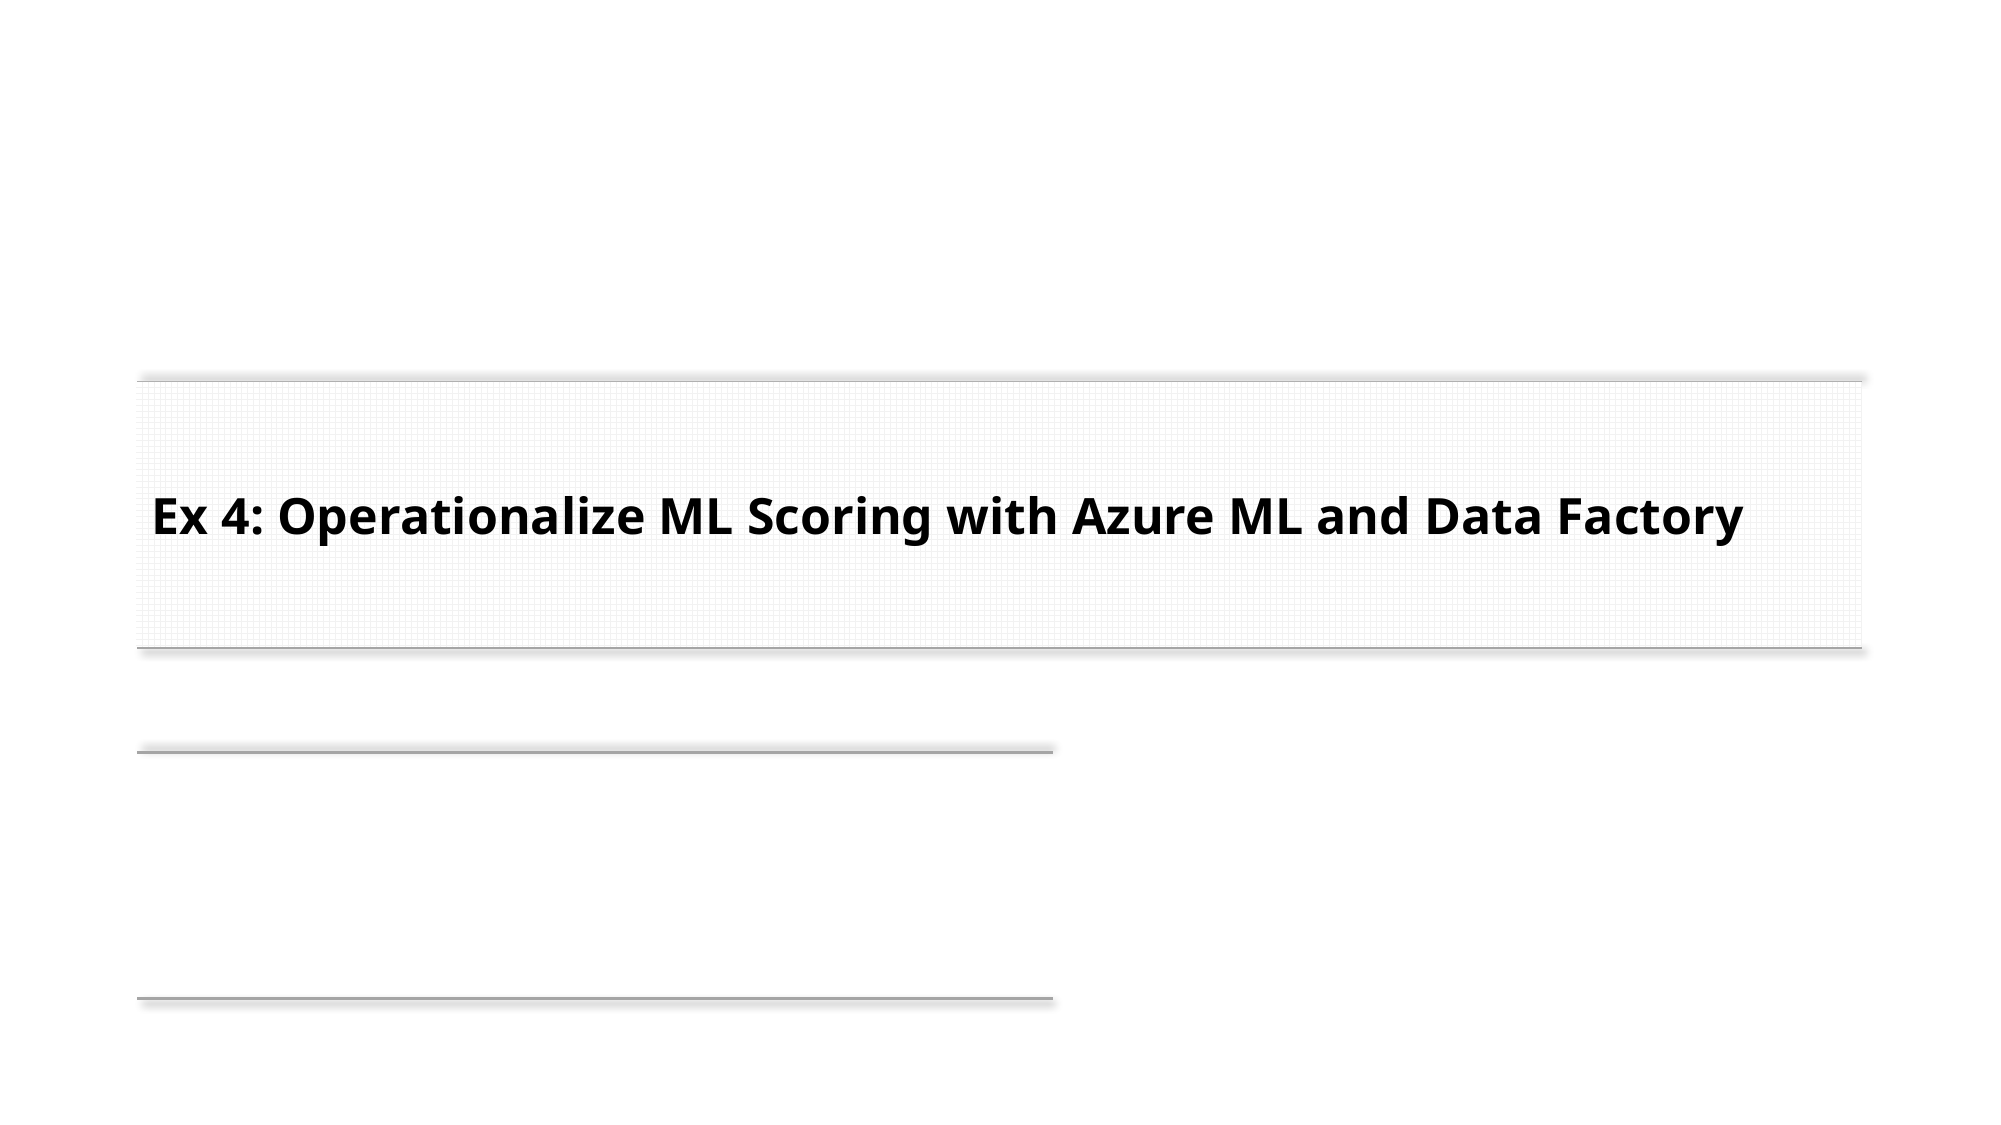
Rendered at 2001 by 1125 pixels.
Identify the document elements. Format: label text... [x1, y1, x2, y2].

title Ex 4: Operationalize ML Scoring with Azure ML and Data Factory [136, 381, 1862, 647]
